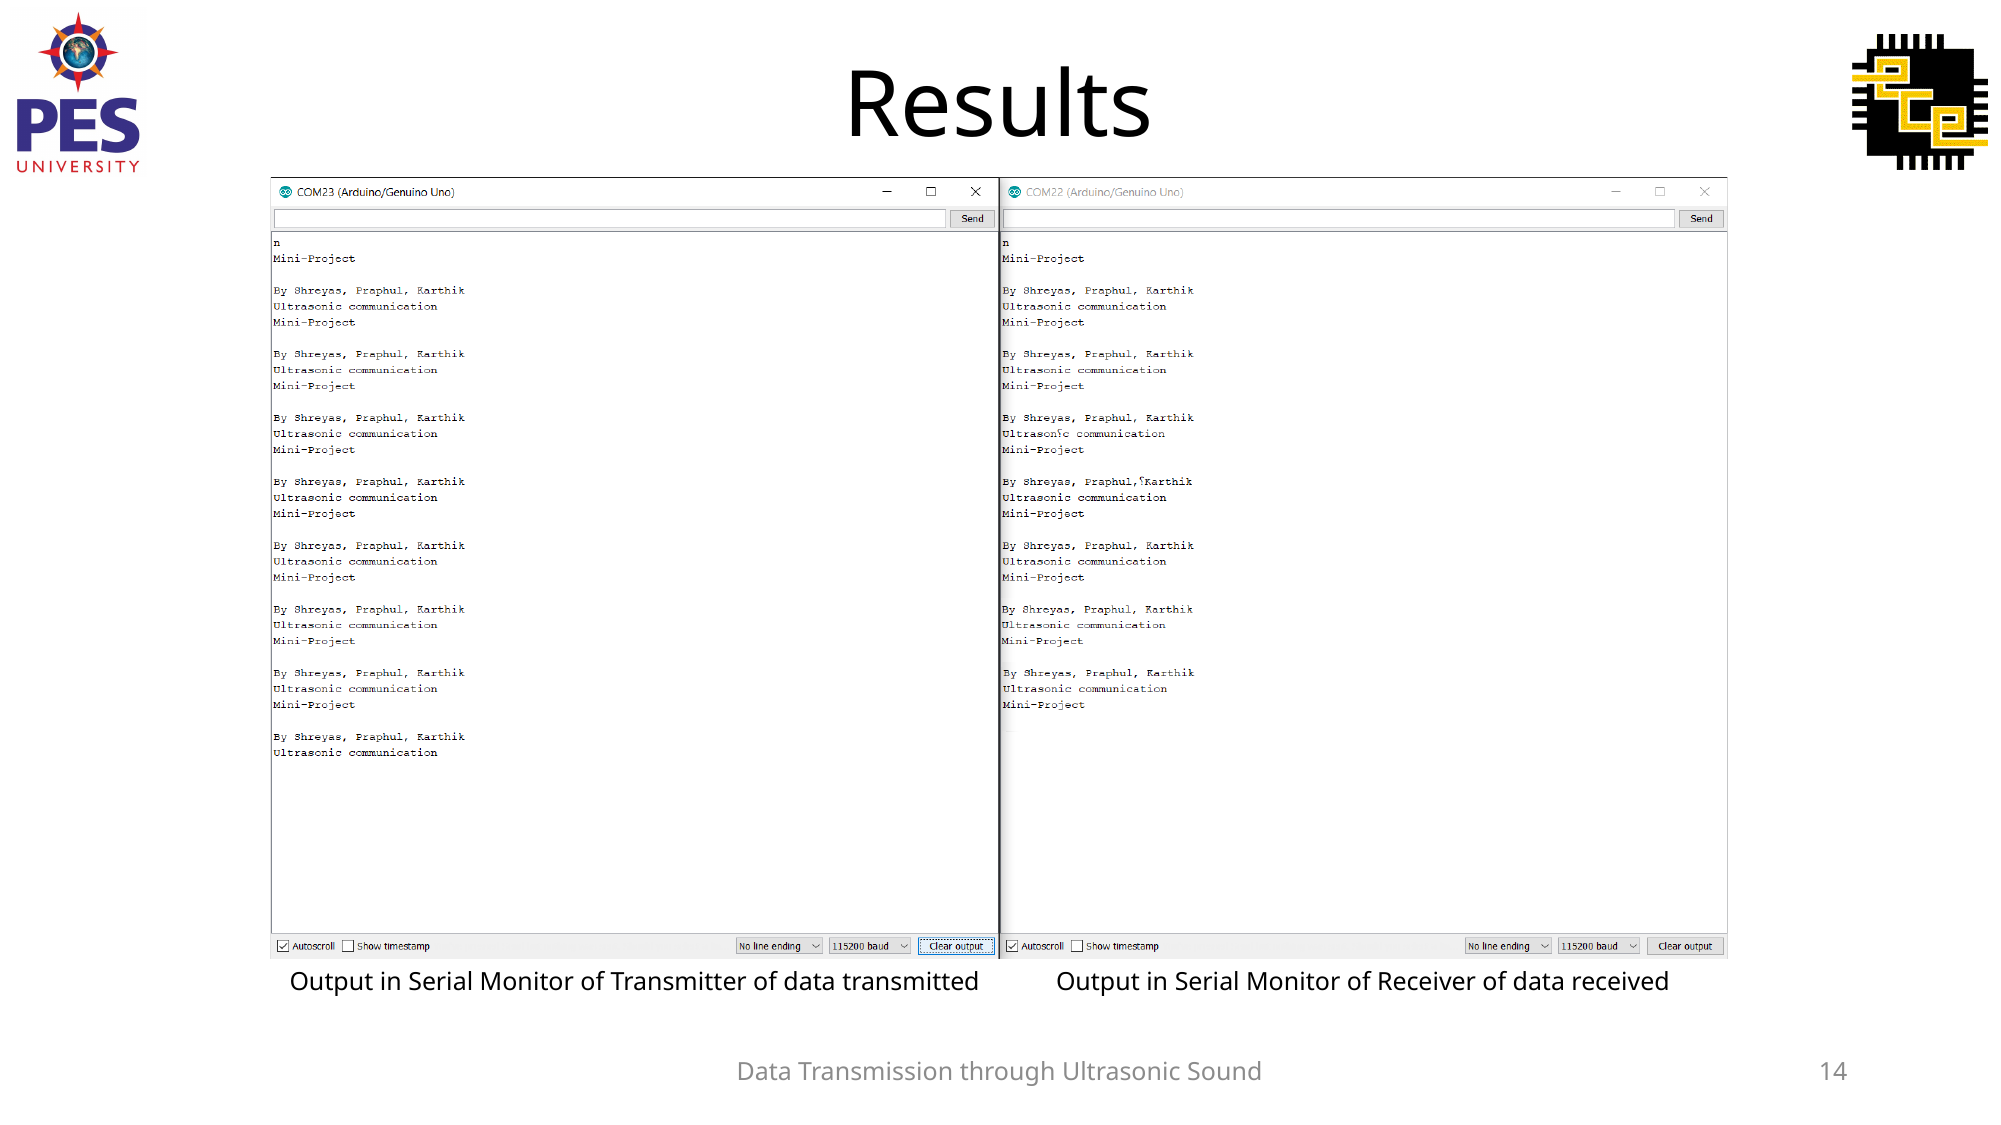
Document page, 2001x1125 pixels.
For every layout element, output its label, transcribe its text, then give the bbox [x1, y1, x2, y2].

text_box Output in Serial Monitor of Transmitter of data transmitted [270, 959, 999, 1004]
picture [270, 177, 1728, 959]
footer Data Transmission through Ultrasonic Sound [662, 1042, 1338, 1103]
title Results [146, 36, 1853, 178]
slide_number 14 [1412, 1042, 1863, 1103]
text_box Output in Serial Monitor of Receiver of data received [999, 959, 1728, 1004]
picture [1852, 34, 1988, 170]
picture [10, 7, 147, 177]
